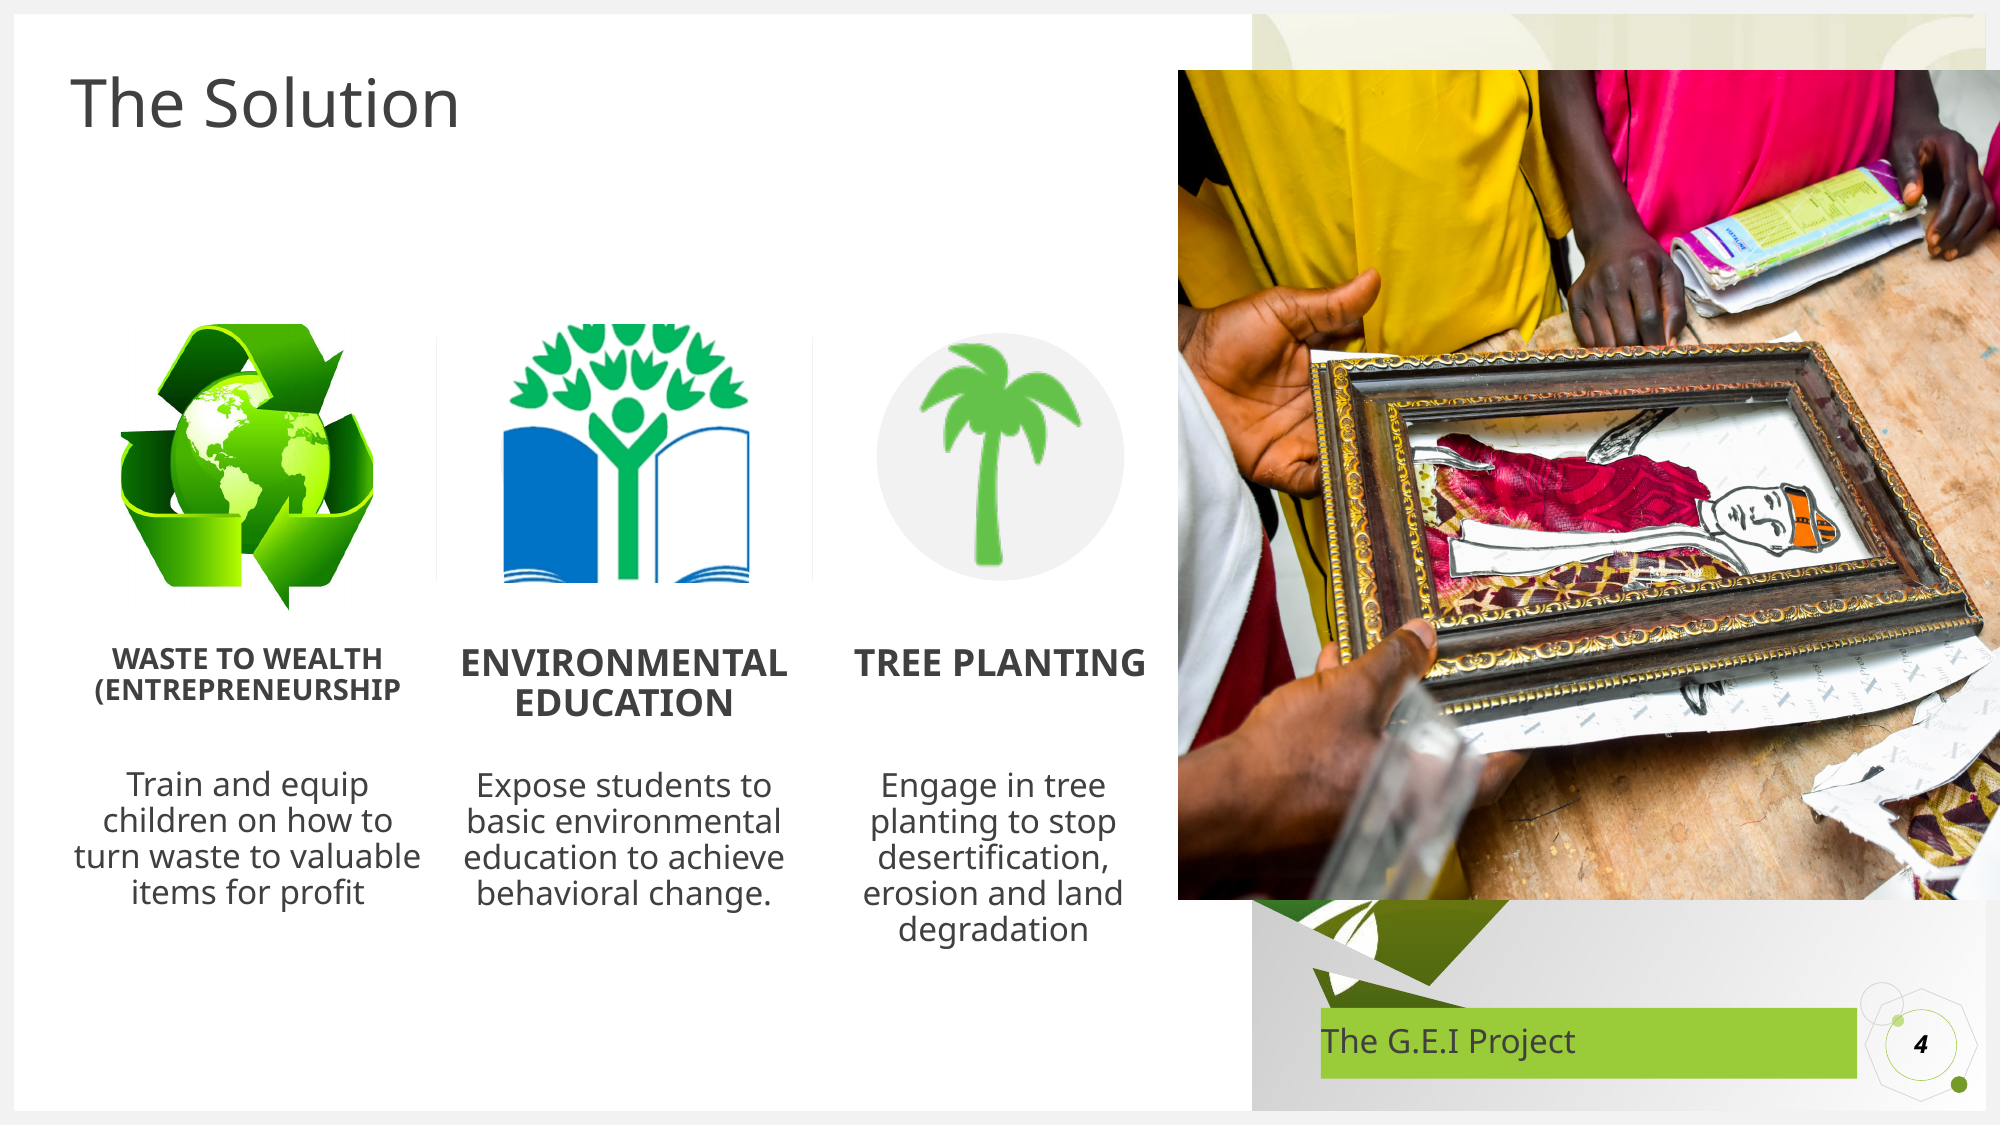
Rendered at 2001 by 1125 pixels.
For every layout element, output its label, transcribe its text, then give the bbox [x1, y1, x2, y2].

slide_number 4 [1905, 1077, 1938, 1081]
list Train and equip children on how to turn waste to valuable items for profit [70, 768, 426, 916]
picture [120, 324, 374, 612]
list TREE PLANTING [823, 644, 1177, 727]
list ENVIRONMENTAL EDUCATION [447, 644, 802, 727]
picture [880, 324, 1122, 583]
list WASTE TO WEALTH (ENTREPRENEURSHIP [70, 644, 426, 753]
list Expose students to basic environmental education to achieve behavioral change. [447, 769, 802, 917]
picture [1177, 14, 2000, 1077]
picture [503, 324, 750, 583]
list Engage in tree planting to stop desertification, erosion and land degradation [823, 769, 1164, 917]
title The Solution [70, 70, 1177, 142]
